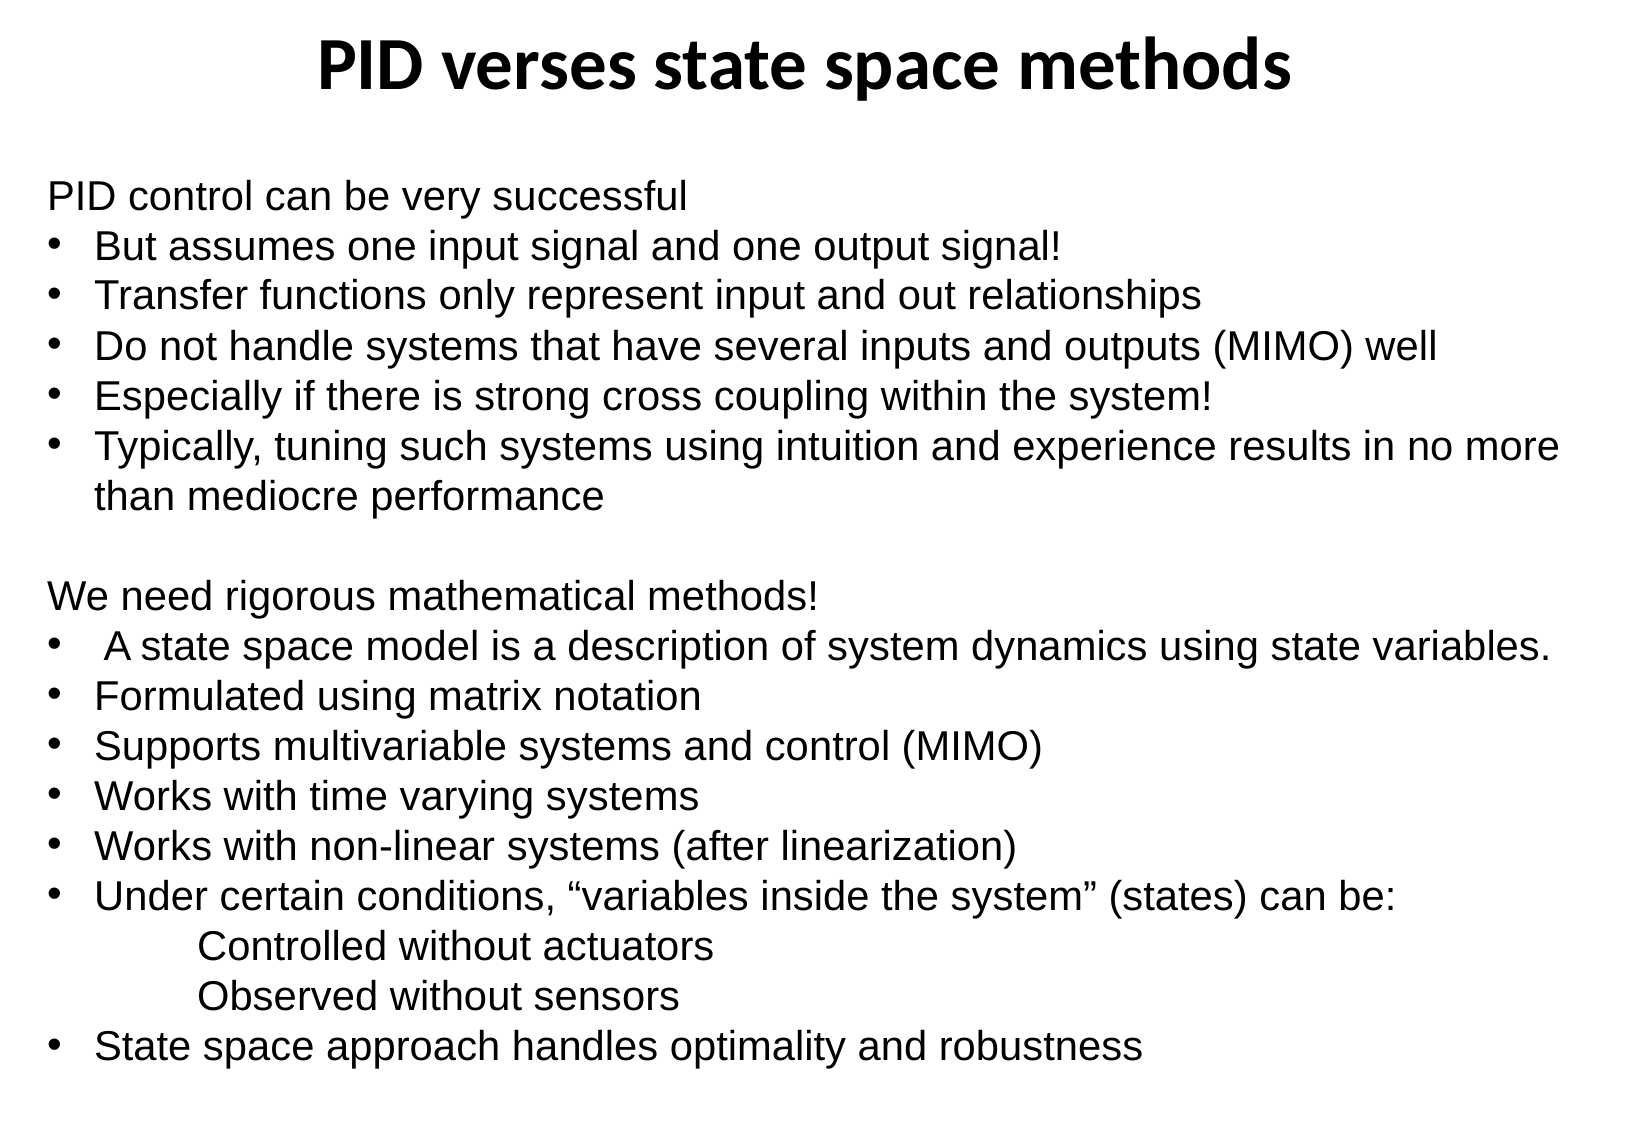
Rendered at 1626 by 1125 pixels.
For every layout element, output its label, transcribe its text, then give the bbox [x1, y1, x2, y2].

text_box PID verses state space methods [73, 0, 1537, 119]
text_box PID control can be very successful But assumes one input signal and one output signal! Transfer functions only represent input and out relationships Do not handle systems that have several inputs and outputs (MIMO) well Especially if there is strong cross coupling within the system! Typically, tuning such systems using intuition and experience results in no more than mediocre performance We need rigorous mathematical methods! A state space model is a description of system dynamics using state variables. Formulated using matrix notation Supports multivariable systems and control (MIMO) Works with time varying systems Works with non-linear systems (after linearization) Under certain conditions, “variables inside the system” (states) can be: Controlled without actuators Observed without sensors State space approach handles optimality and robustness [32, 160, 1605, 1077]
